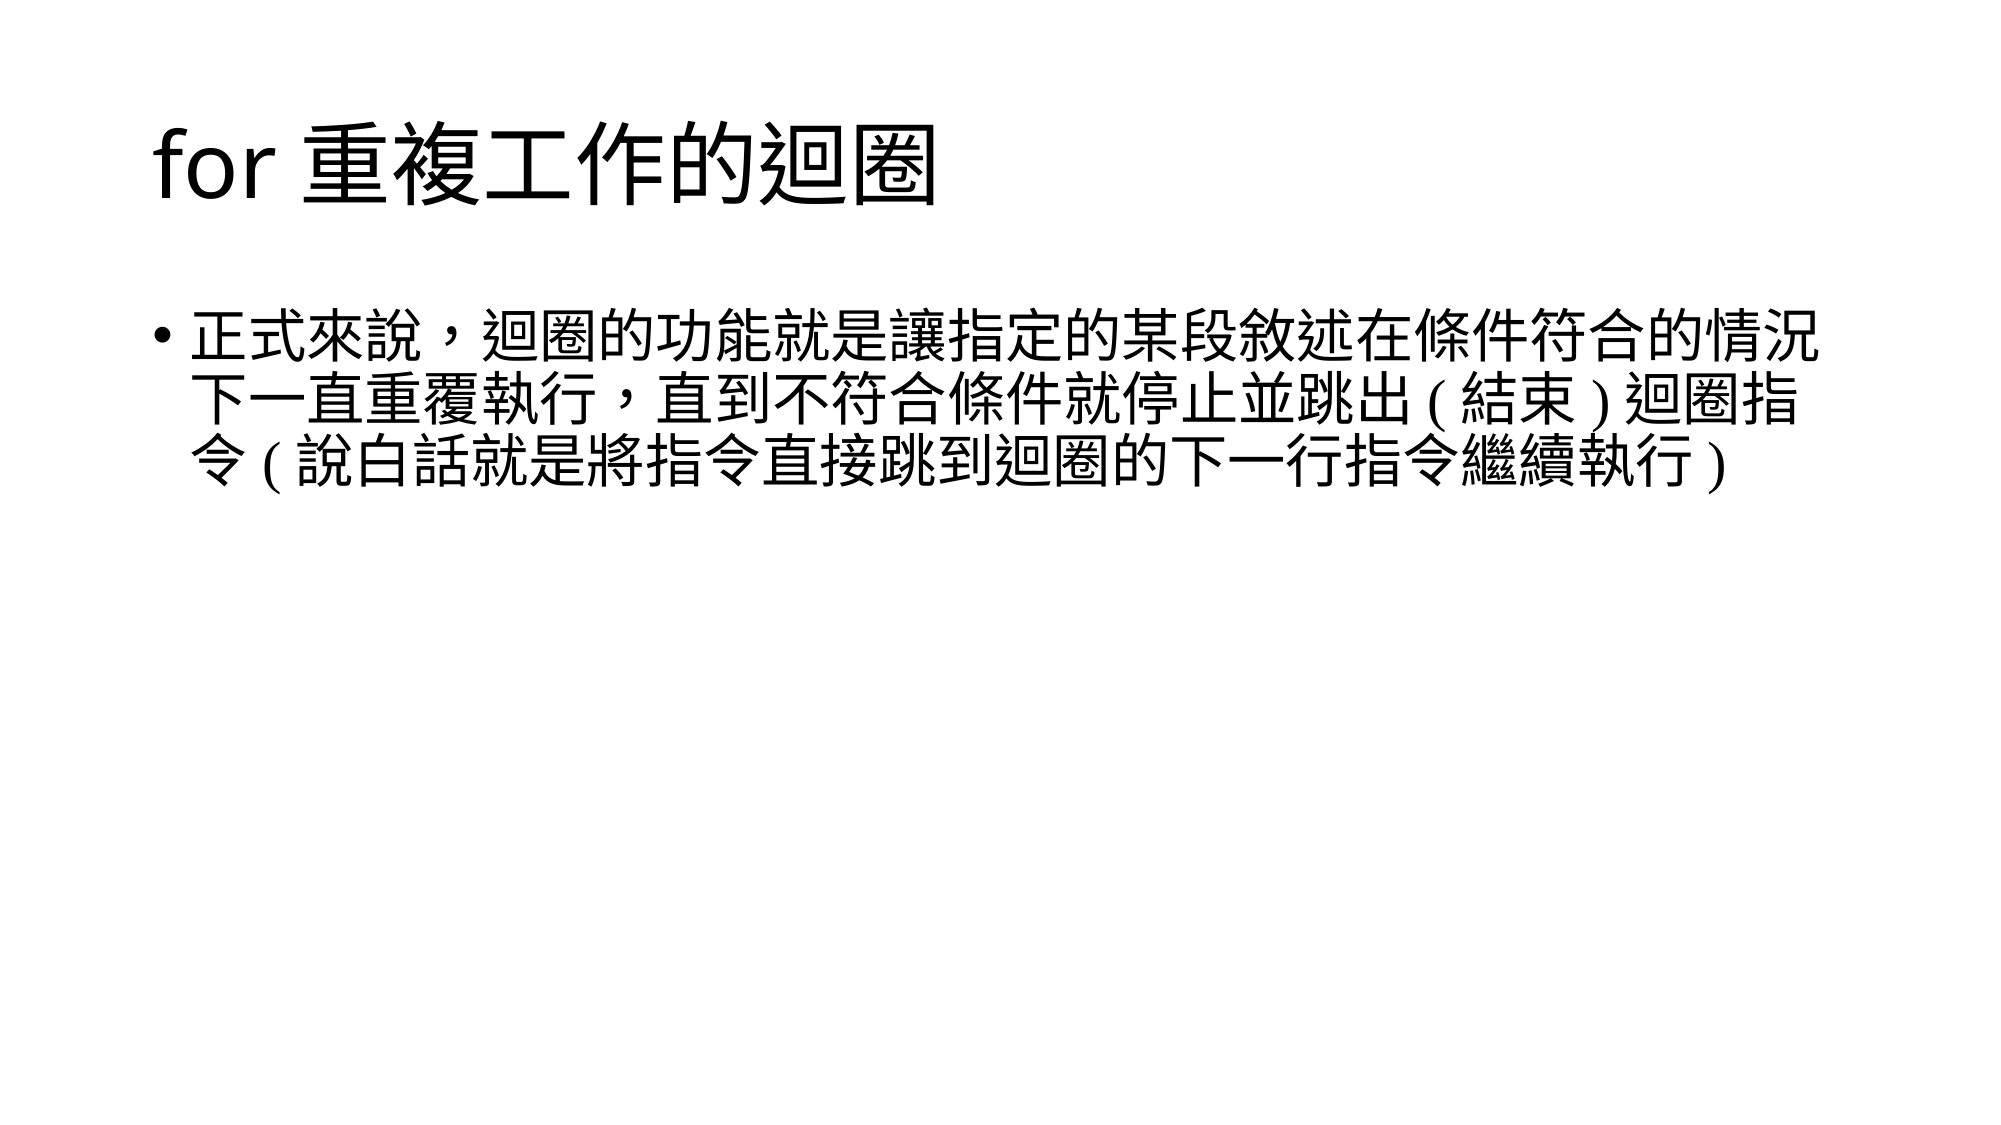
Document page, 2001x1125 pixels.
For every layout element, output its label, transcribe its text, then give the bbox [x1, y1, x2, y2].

title for重複工作的迴圈 [137, 59, 1863, 278]
list 正式來說，迴圈的功能就是讓指定的某段敘述在條件符合的情況下一直重覆執行，直到不符合條件就停止並跳出(結束)迴圈指令(說白話就是將指令直接跳到迴圈的下一行指令繼續執行) [137, 299, 1863, 1014]
